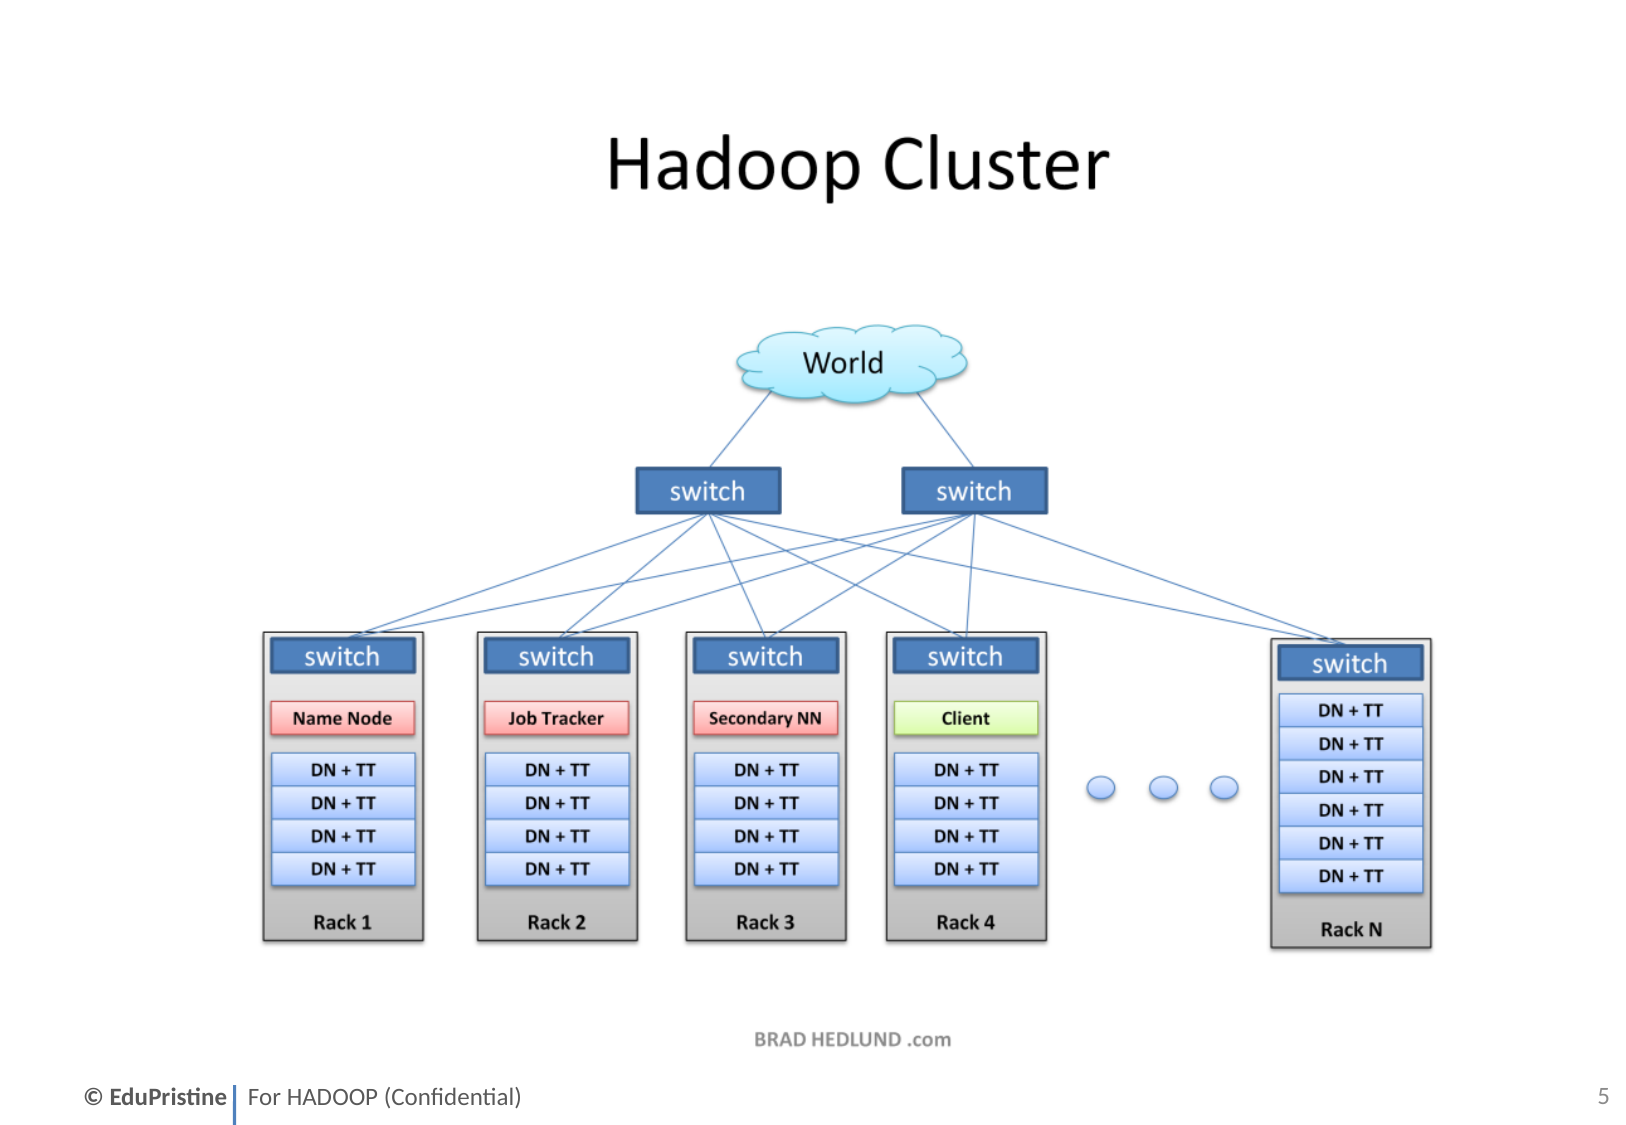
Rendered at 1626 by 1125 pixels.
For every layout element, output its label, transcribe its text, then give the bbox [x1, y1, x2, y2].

slide_number 4 [1547, 1065, 1625, 1125]
picture [193, 94, 1514, 1085]
